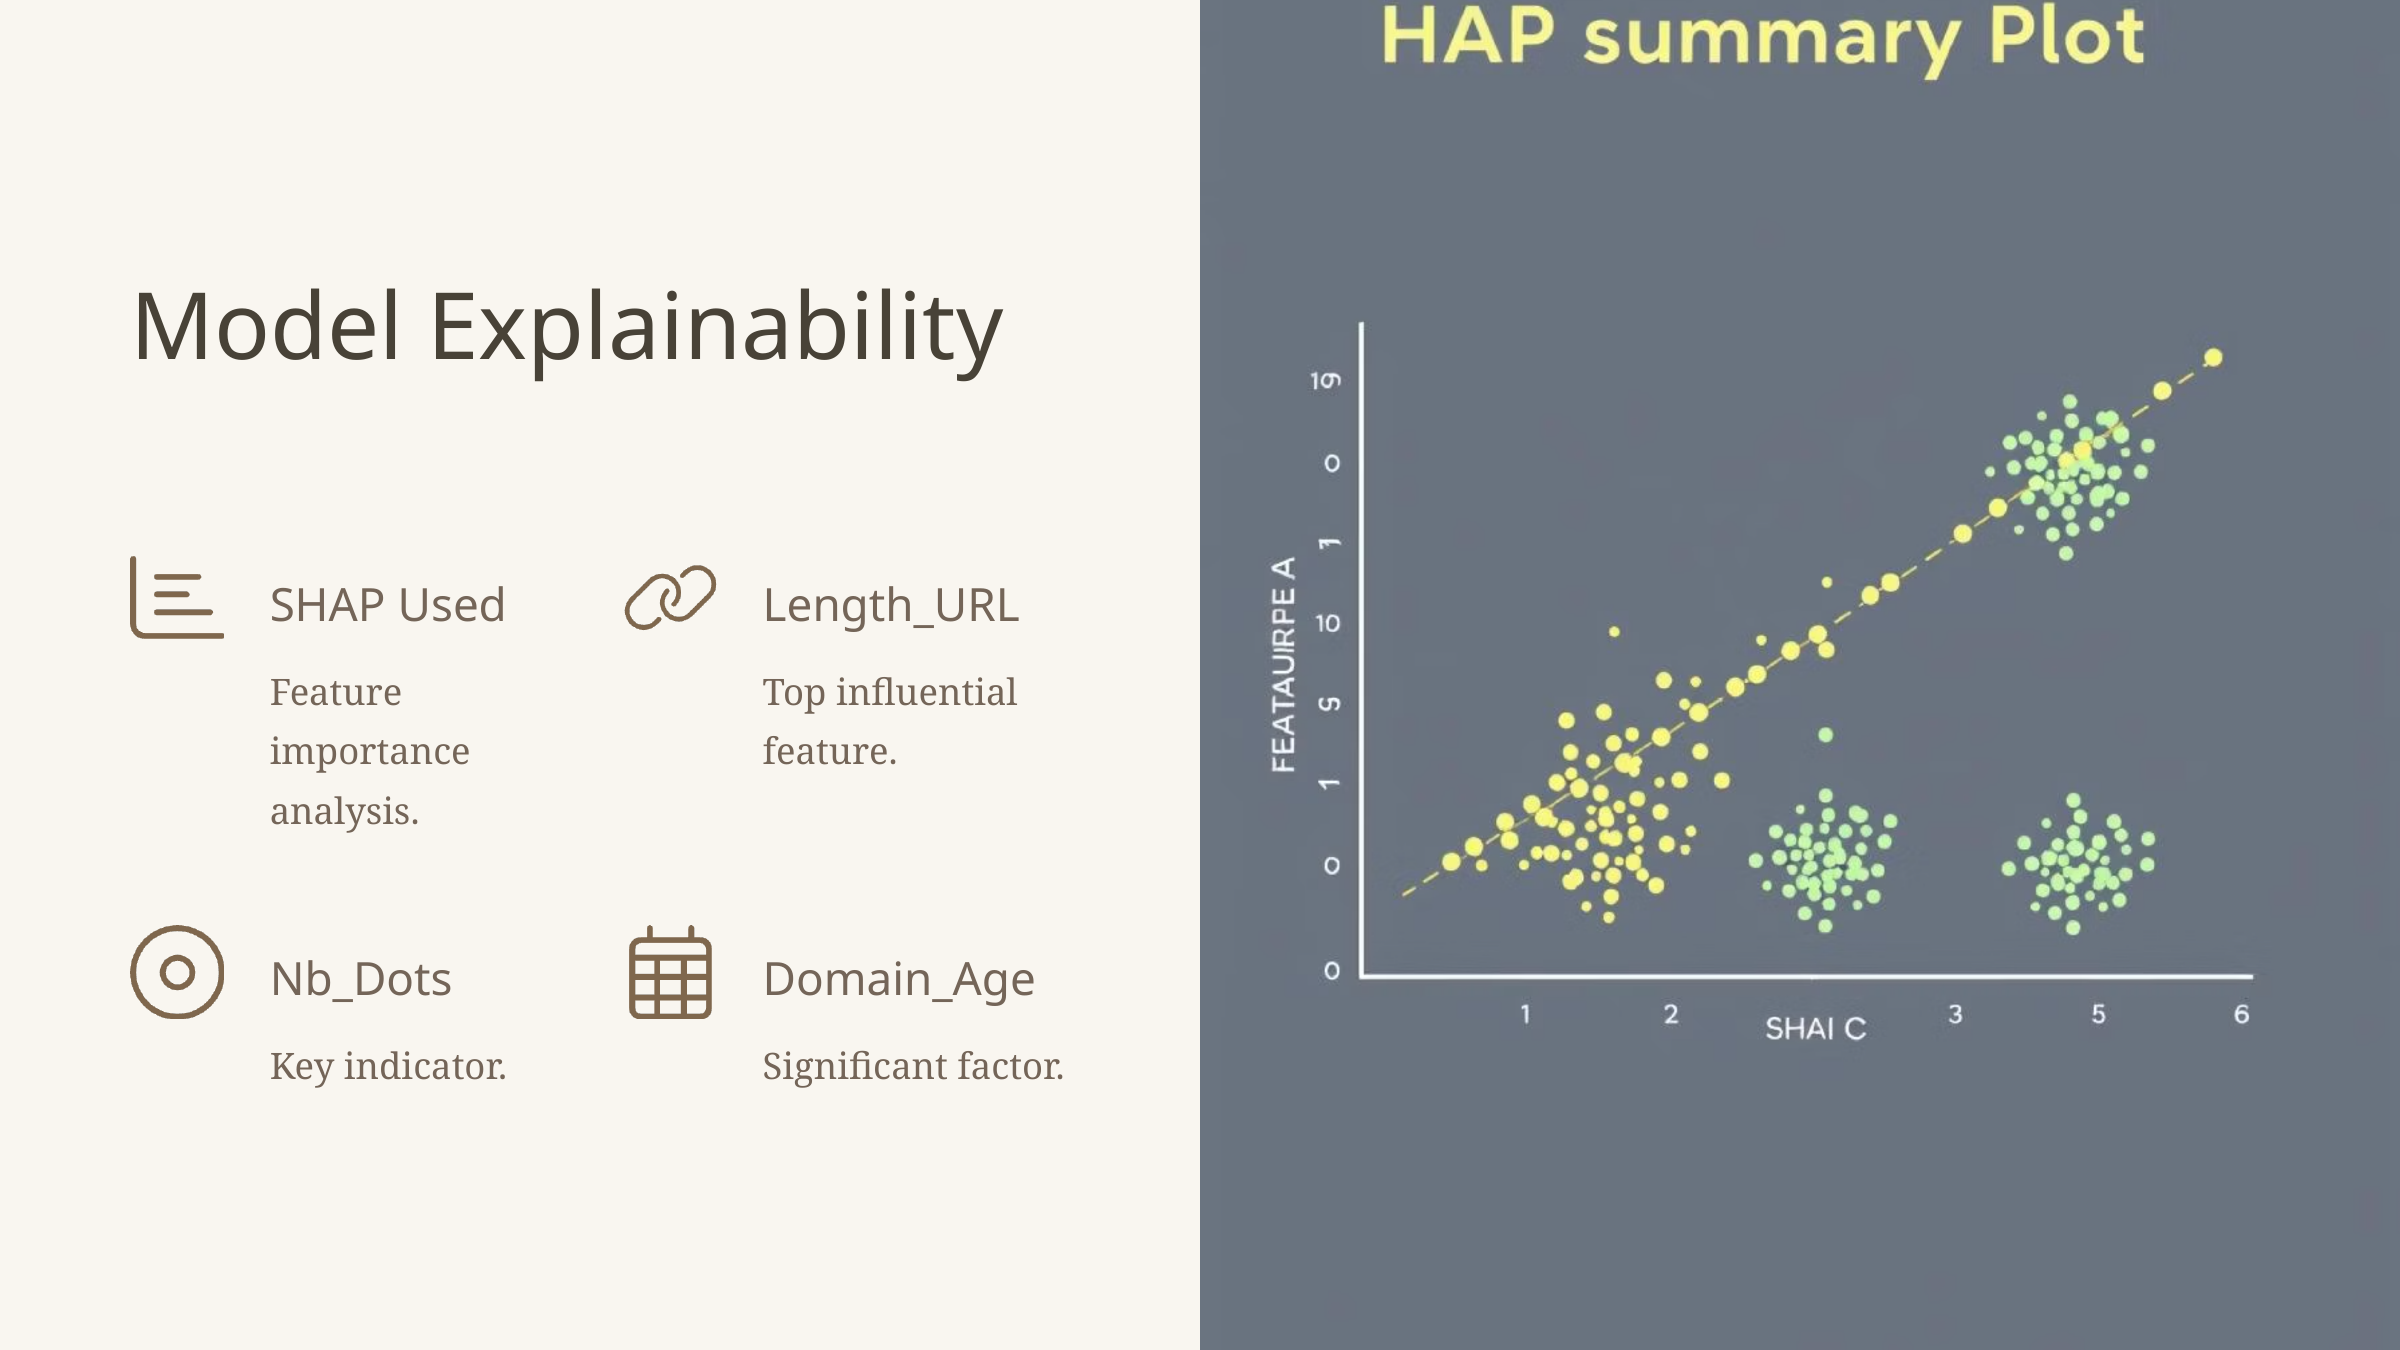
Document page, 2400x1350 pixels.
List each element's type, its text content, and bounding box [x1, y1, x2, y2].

text_box Significant factor. [762, 1027, 1070, 1088]
text_box Nb_Dots [269, 947, 577, 1006]
picture [623, 550, 717, 645]
text_box Key indicator. [269, 1027, 577, 1088]
picture [623, 925, 717, 1019]
text_box Length_URL [762, 573, 1070, 632]
picture [130, 550, 224, 645]
text_box SHAP Used [269, 573, 577, 632]
picture [1199, 0, 2400, 1350]
text_box Top influential feature. [762, 653, 1070, 773]
text_box Feature importance analysis. [269, 653, 577, 833]
text_box Domain_Age [762, 947, 1070, 1006]
text_box Model Explainability [130, 262, 1070, 496]
picture [130, 925, 224, 1019]
